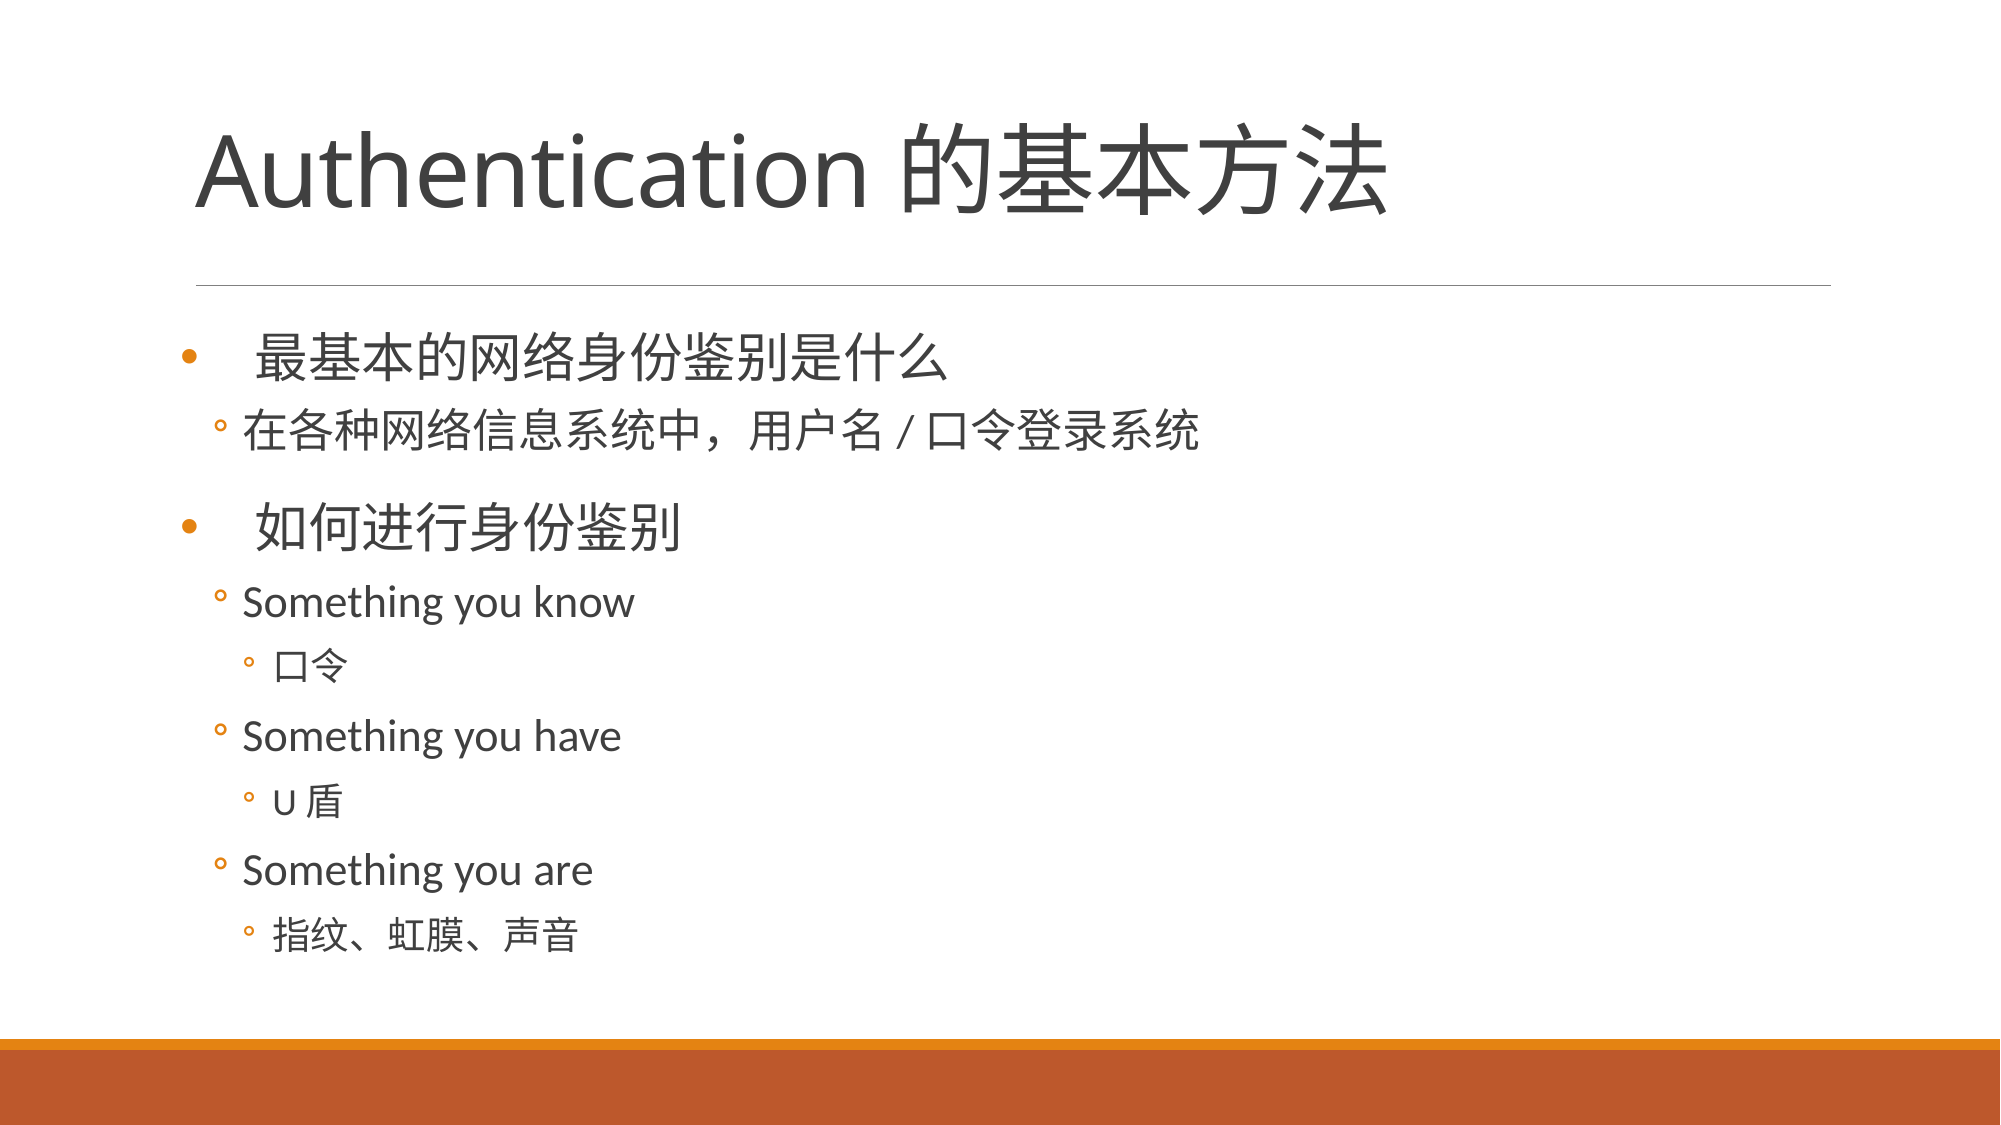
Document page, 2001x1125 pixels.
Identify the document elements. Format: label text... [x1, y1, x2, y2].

list 最基本的网络身份鉴别是什么 在各种网络信息系统中，用户名/口令登录系统 如何进行身份鉴别 Something you know 口令 Something you have U盾 Something you are 指纹、虹膜、声音 [180, 310, 1830, 971]
title Authentication的基本方法 [180, 47, 1830, 236]
